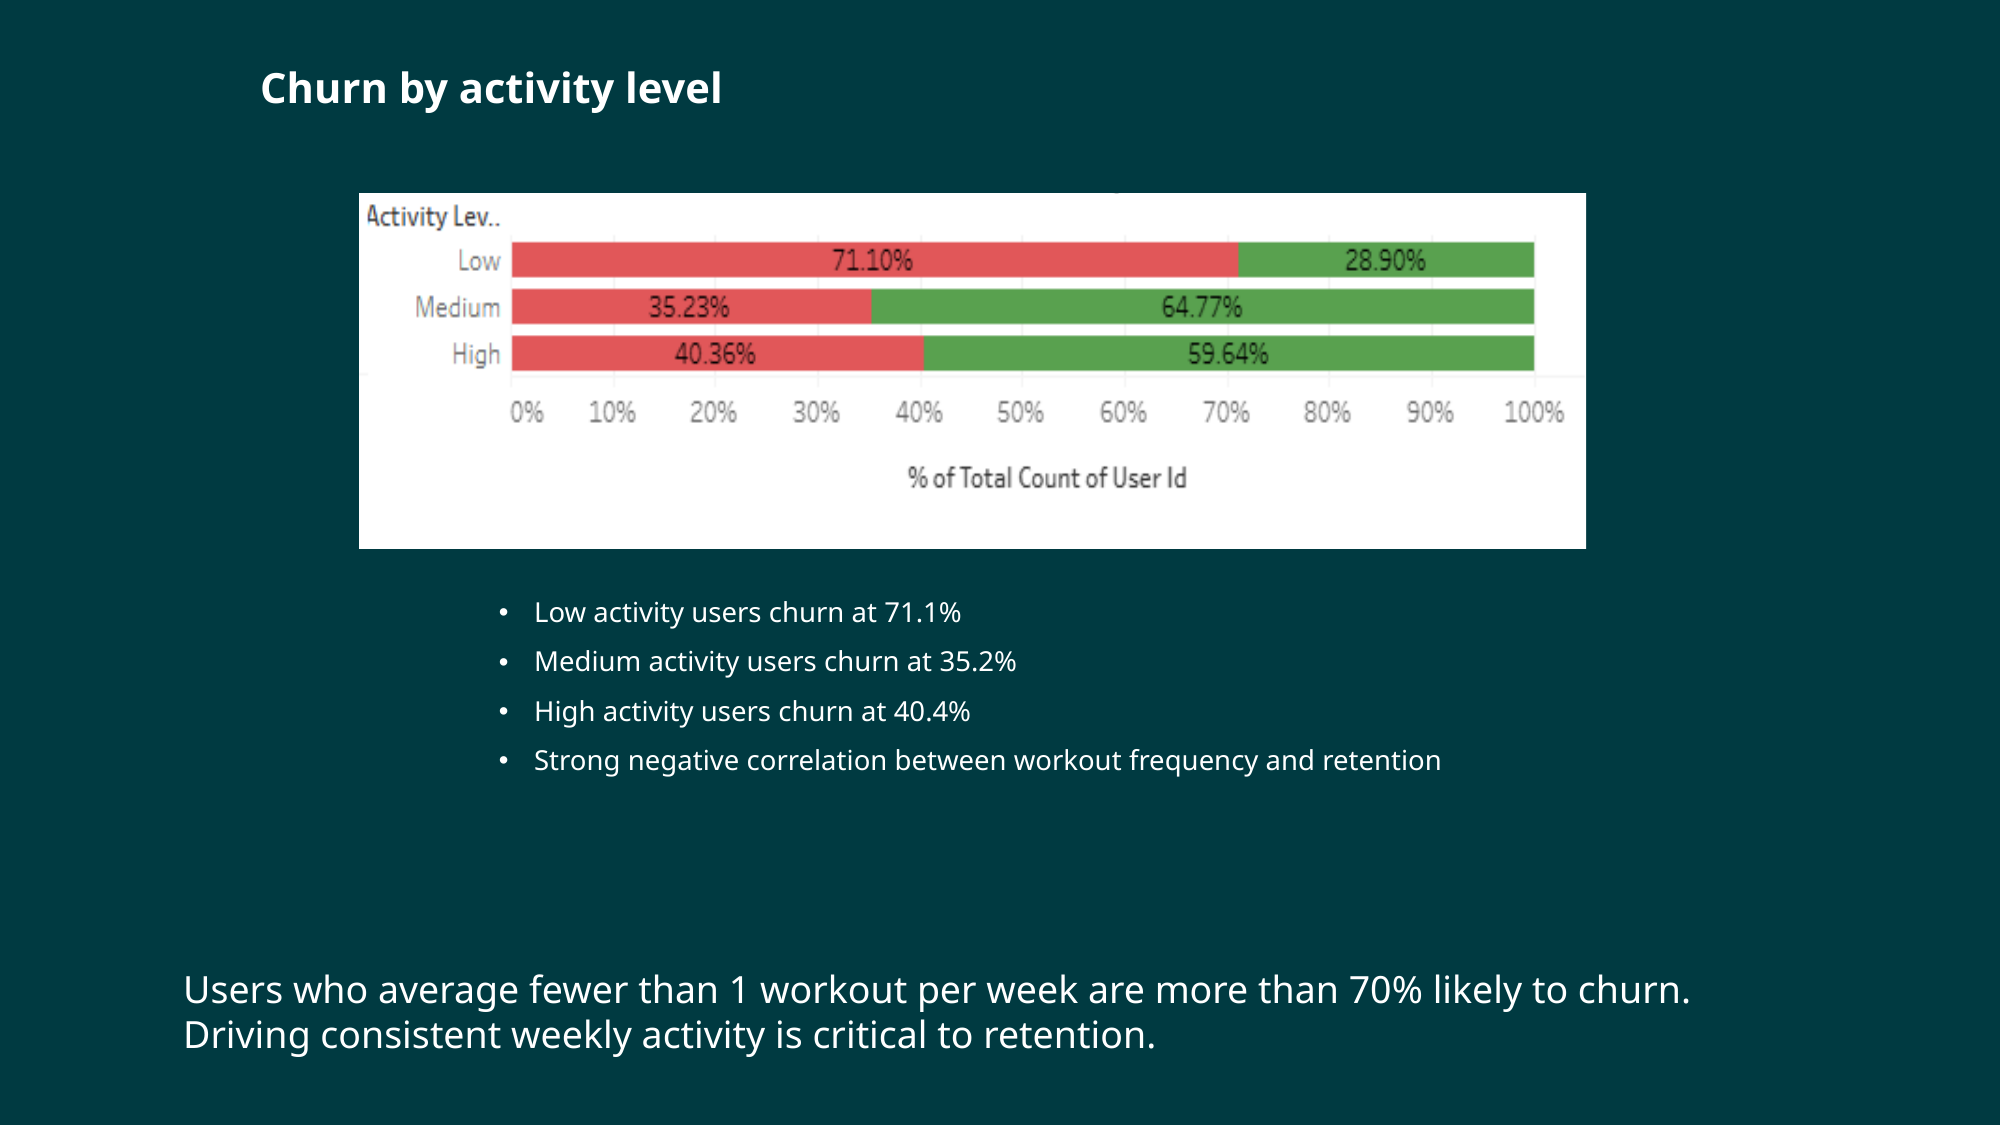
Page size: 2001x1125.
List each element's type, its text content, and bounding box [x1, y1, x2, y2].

picture [359, 193, 1587, 550]
list Low activity users churn at 71.1% Medium activity users churn at 35.2% High activity users churn at 40.4% Strong negative correlation between workout frequency and retention [484, 591, 1462, 803]
text_box Users who average fewer than 1 workout per week are more than 70% likely to churn. Driving consistent weekly activity is critical to retention. [168, 959, 1832, 1064]
title Churn by activity level [245, 59, 1755, 149]
